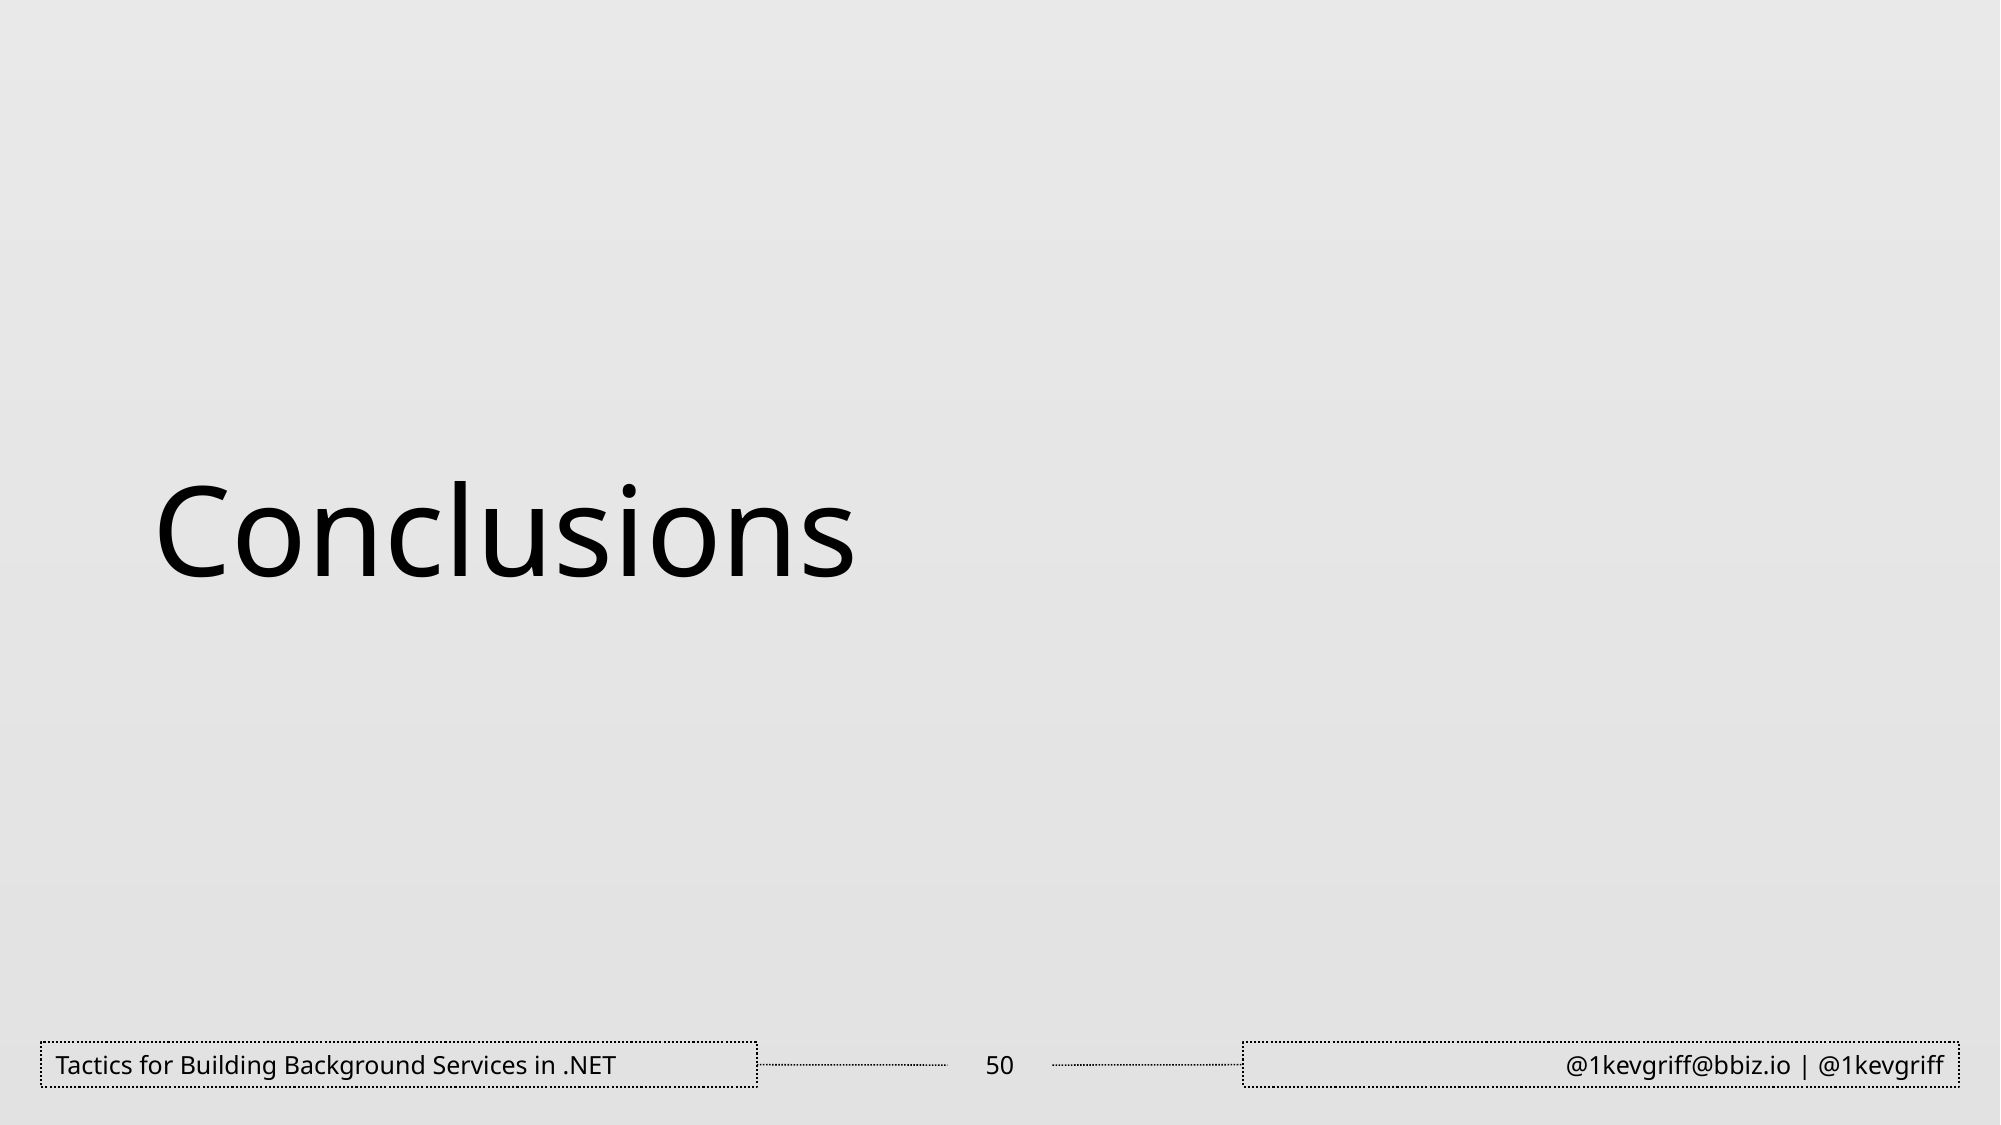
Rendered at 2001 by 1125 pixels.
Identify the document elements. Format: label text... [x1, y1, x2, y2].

title Conclusions [137, 184, 1750, 888]
